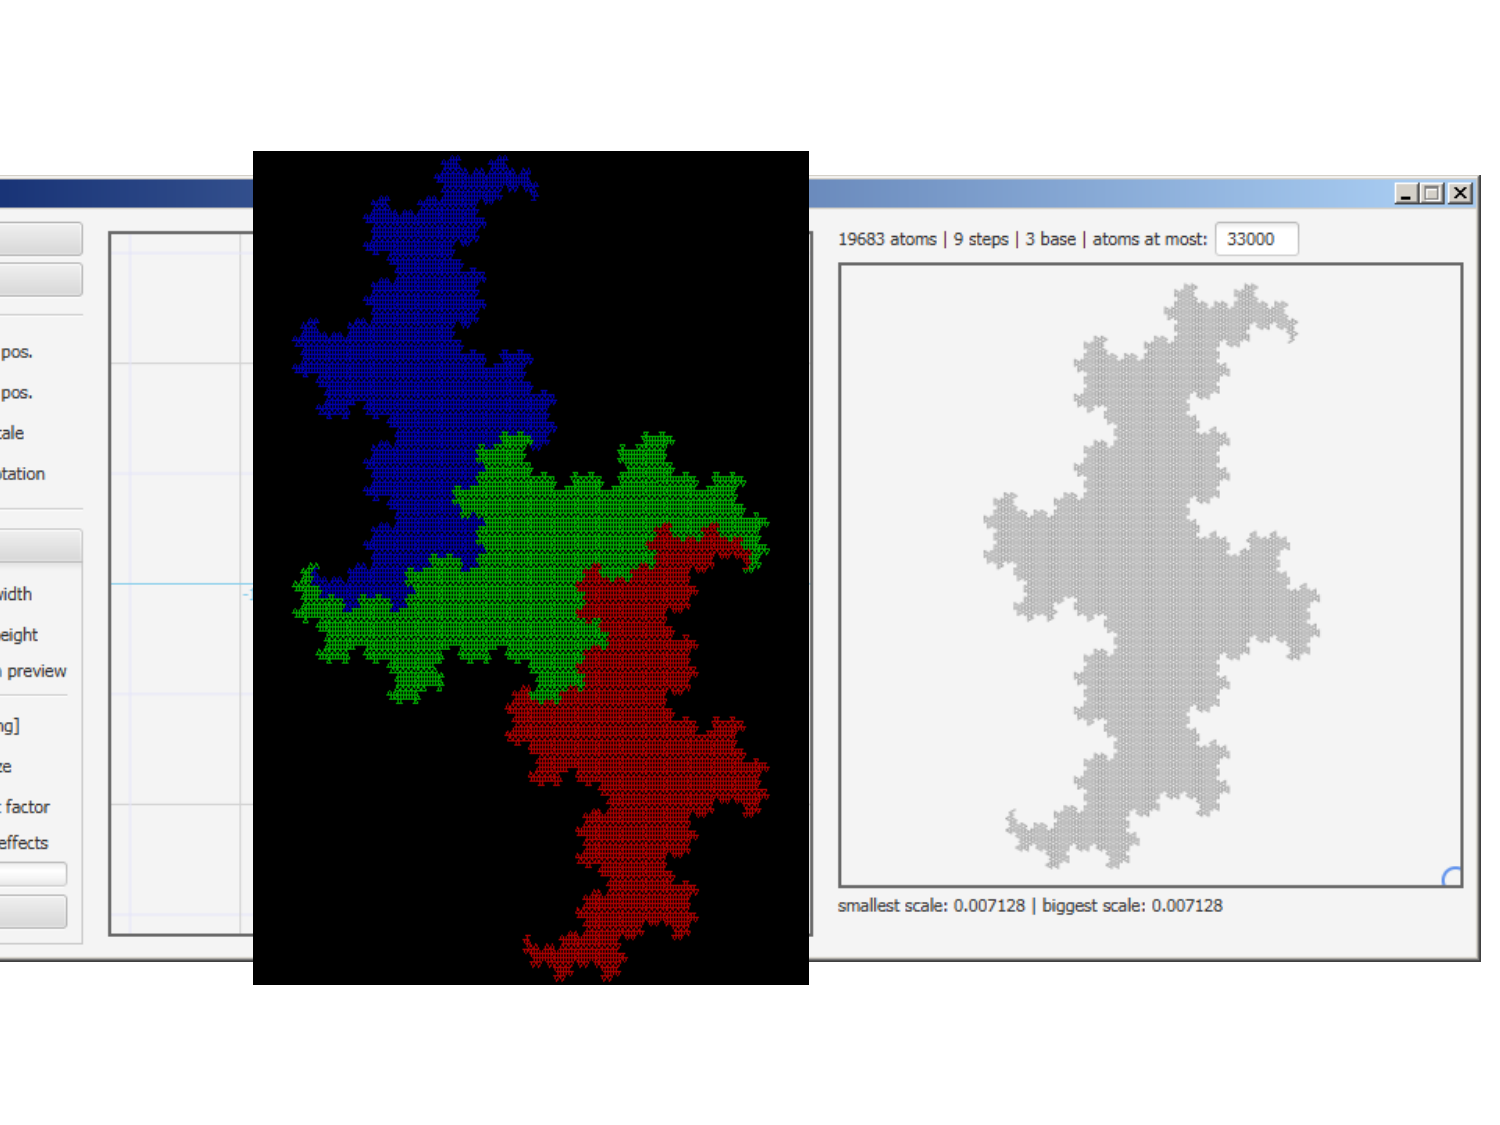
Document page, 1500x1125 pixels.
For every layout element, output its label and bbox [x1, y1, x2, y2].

picture [0, 151, 1482, 985]
